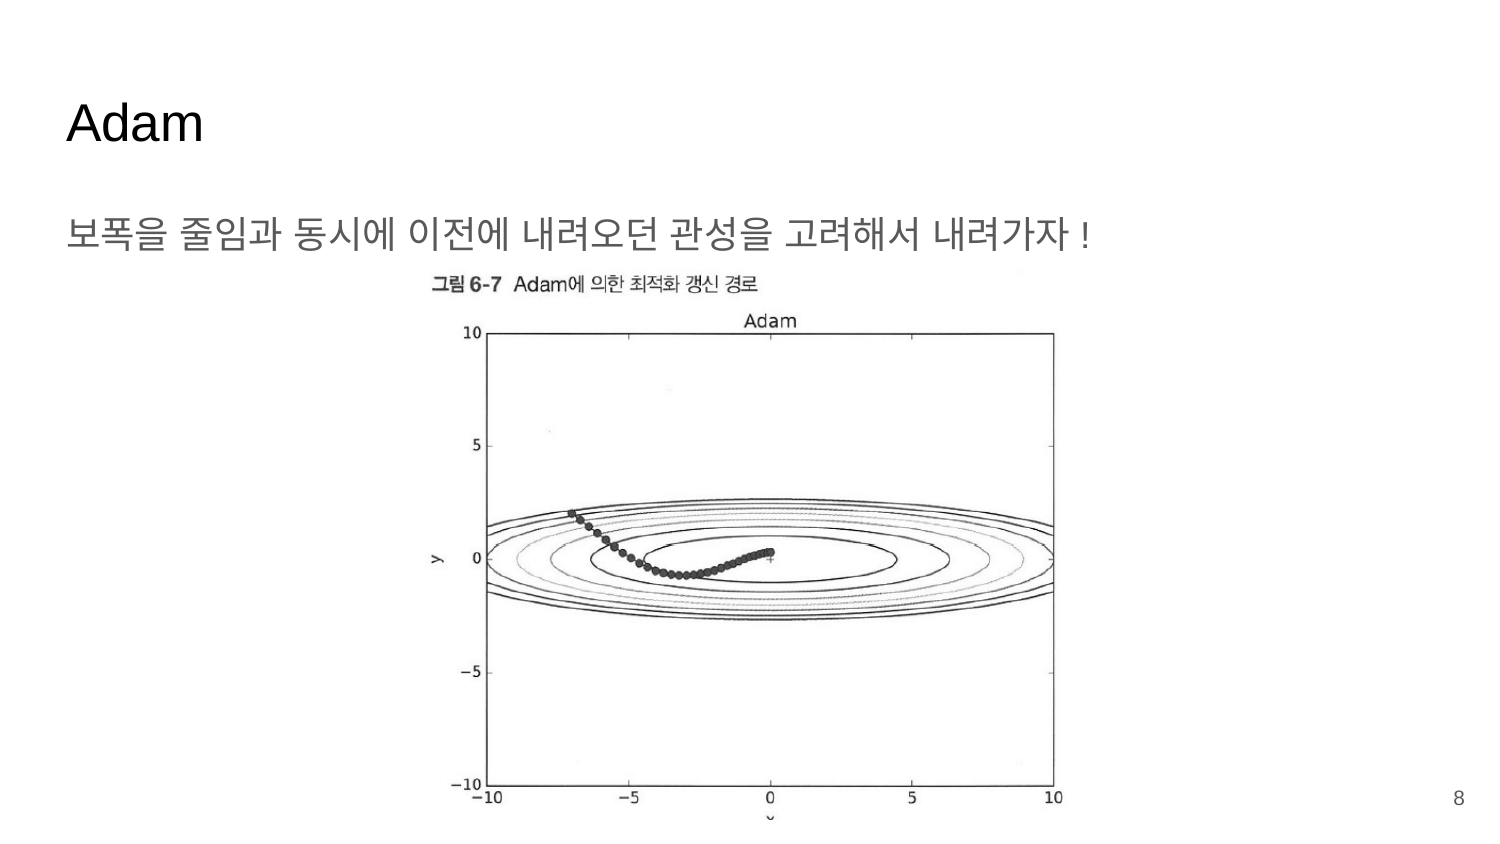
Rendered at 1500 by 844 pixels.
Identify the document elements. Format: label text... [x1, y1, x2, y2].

picture [421, 268, 1079, 821]
slide_number ‹#› [1389, 764, 1480, 830]
title Adam [51, 72, 1449, 167]
list 보폭을 줄임과 동시에 이전에 내려오던 관성을 고려해서 내려가자! [51, 189, 1449, 750]
